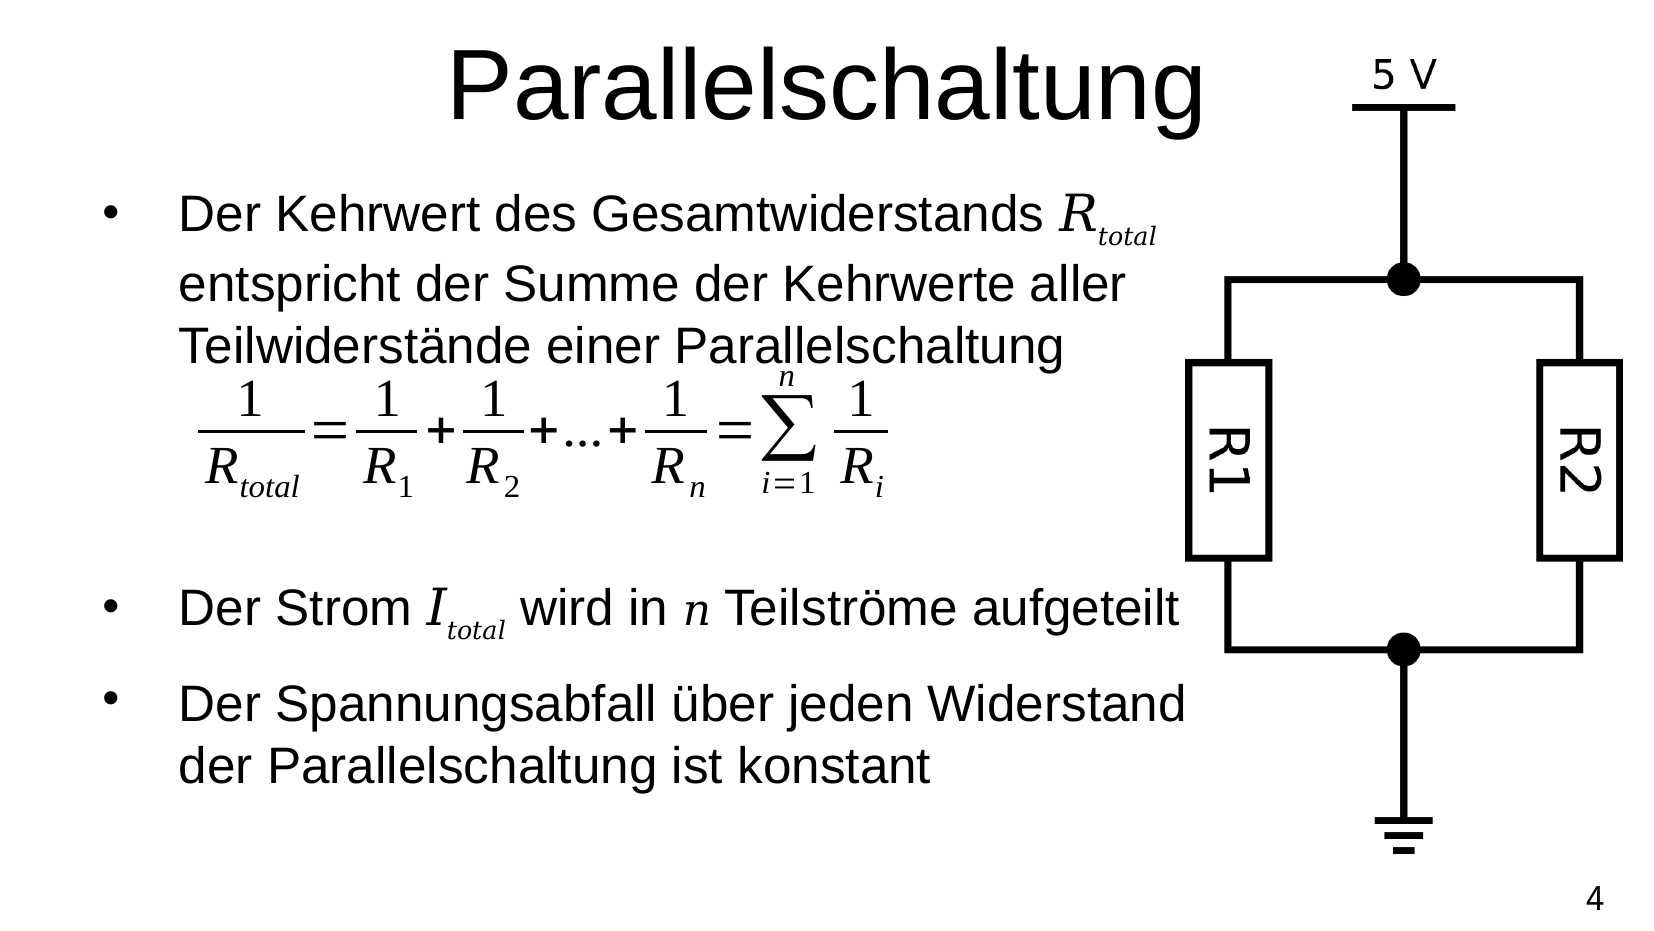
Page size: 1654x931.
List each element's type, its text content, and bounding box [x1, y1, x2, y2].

text_box Parallelschaltung [82, 19, 1571, 140]
picture [1184, 59, 1624, 854]
text_box Der Kehrwert des Gesamtwiderstands Rtotal entspricht der Summe der Kehrwerte aller Teilwiderstände einer Parallelschaltung Der Strom Itotal wird in n Teilströme aufgeteilt Der Spannungsabfall über jeden Widerstand der Parallelschaltung ist konstant [76, 179, 1179, 810]
